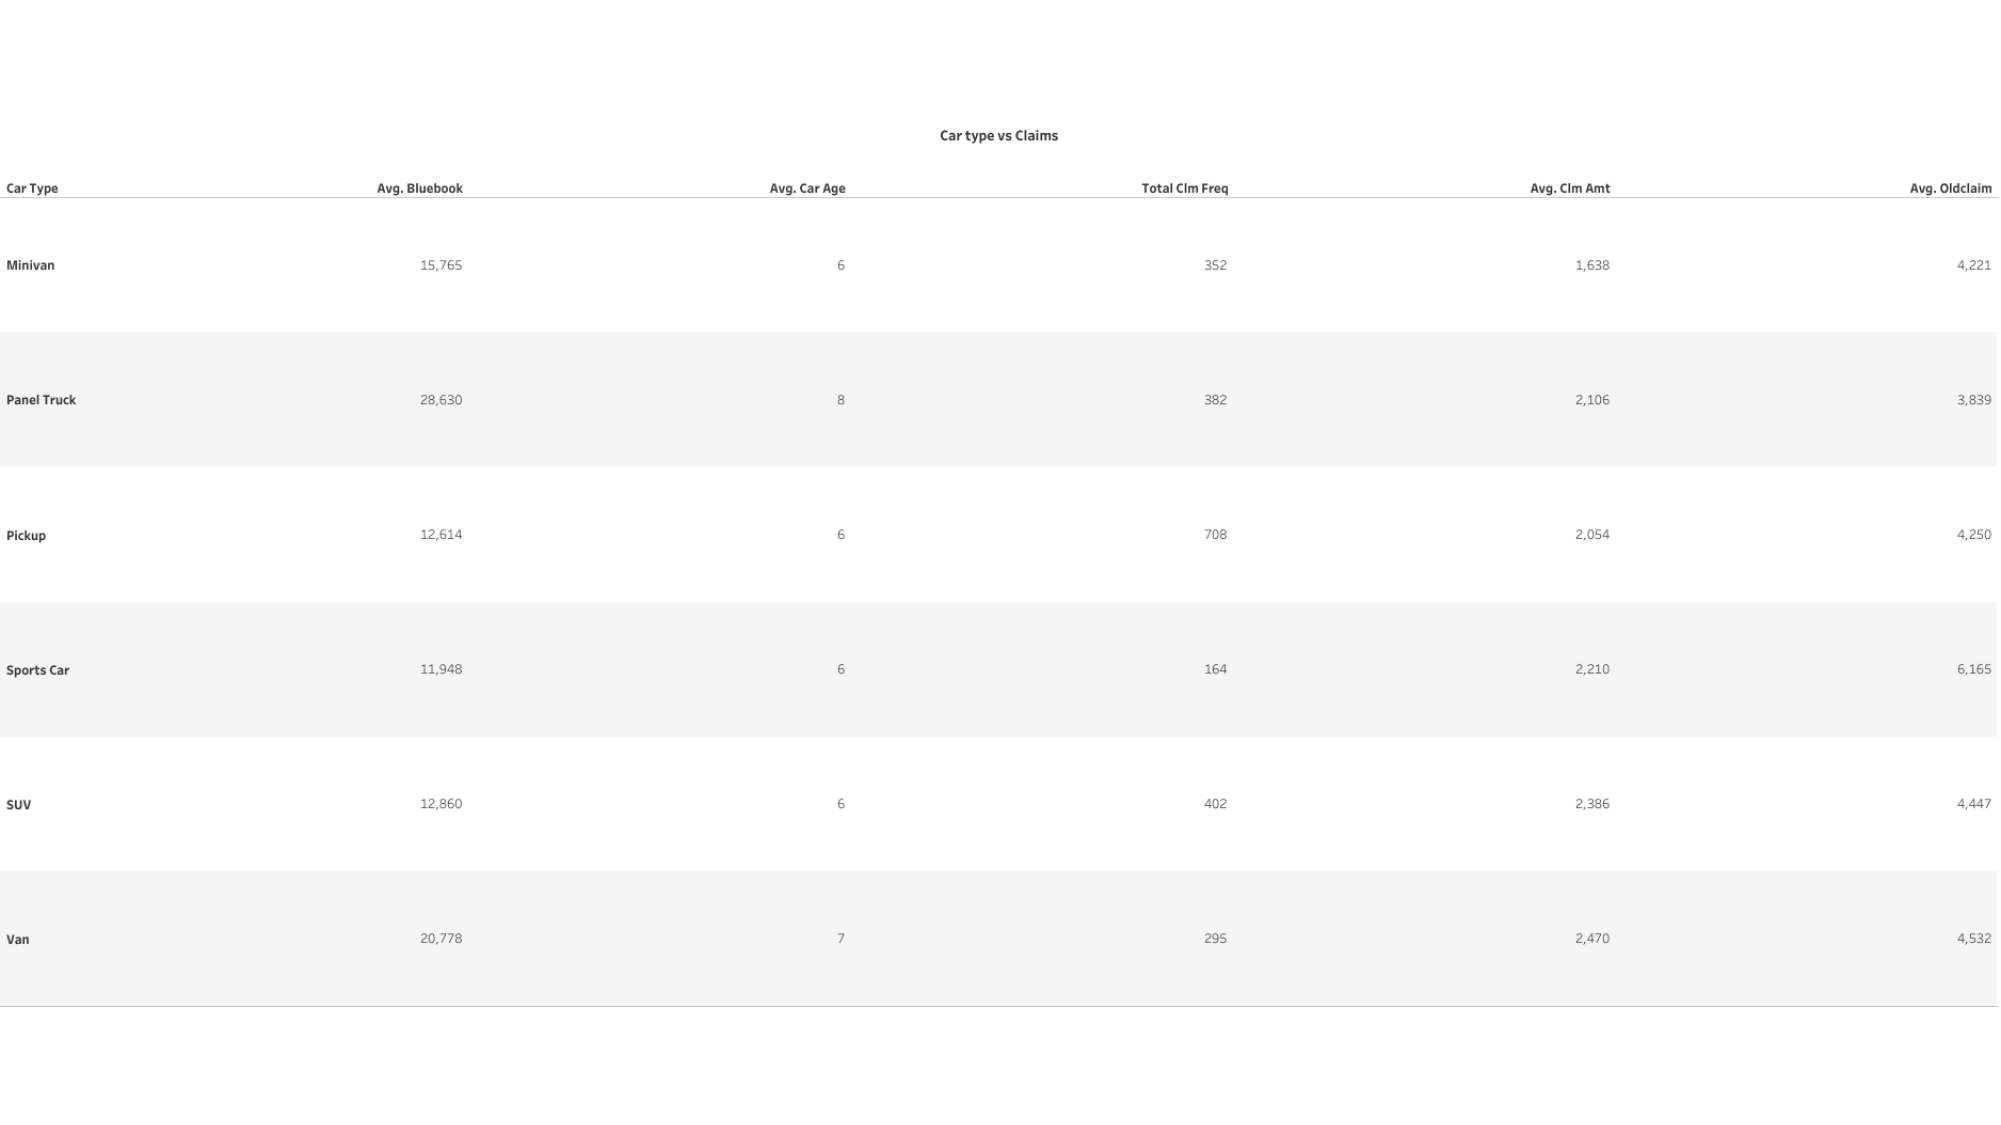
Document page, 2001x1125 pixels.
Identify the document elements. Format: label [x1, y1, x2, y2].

picture [0, 118, 2000, 1007]
